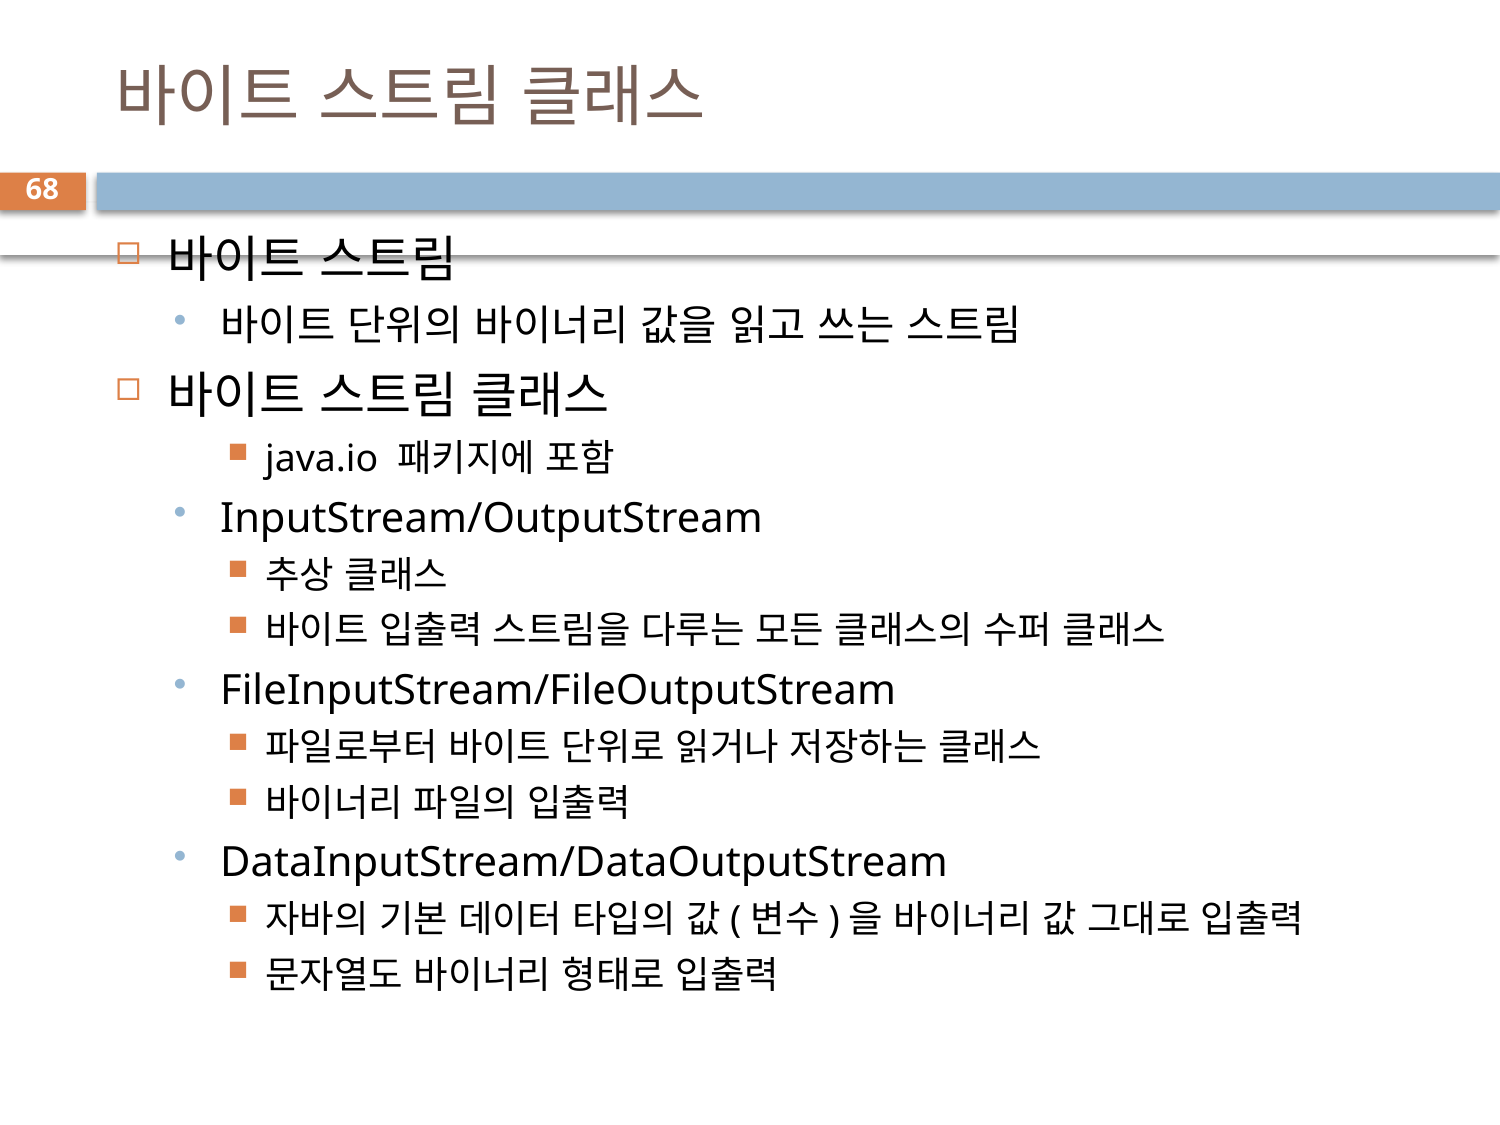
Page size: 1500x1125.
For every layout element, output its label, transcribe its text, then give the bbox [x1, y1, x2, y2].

title 바이트 스트림 클래스 [100, 37, 1438, 149]
list 바이트 스트림 바이트 단위의 바이너리 값을 읽고 쓰는 스트림 바이트 스트림 클래스 java.io 패키지에 포함 InputStream/OutputStream 추상 클래스 바이트 입출력 스트림을 다루는 모든 클래스의 수퍼 클래스 FileInputStream/FileOutputStream 파일로부터 바이트 단위로 읽거나 저장하는 클래스 바이너리 파일의 입출력 DataInputStream/DataOutputStream 자바의 기본 데이터 타입의 값(변수)을 바이너리 값 그대로 입출력 문자열도 바이너리 형태로 입출력 [100, 219, 1438, 1047]
slide_number 68 [0, 170, 87, 211]
